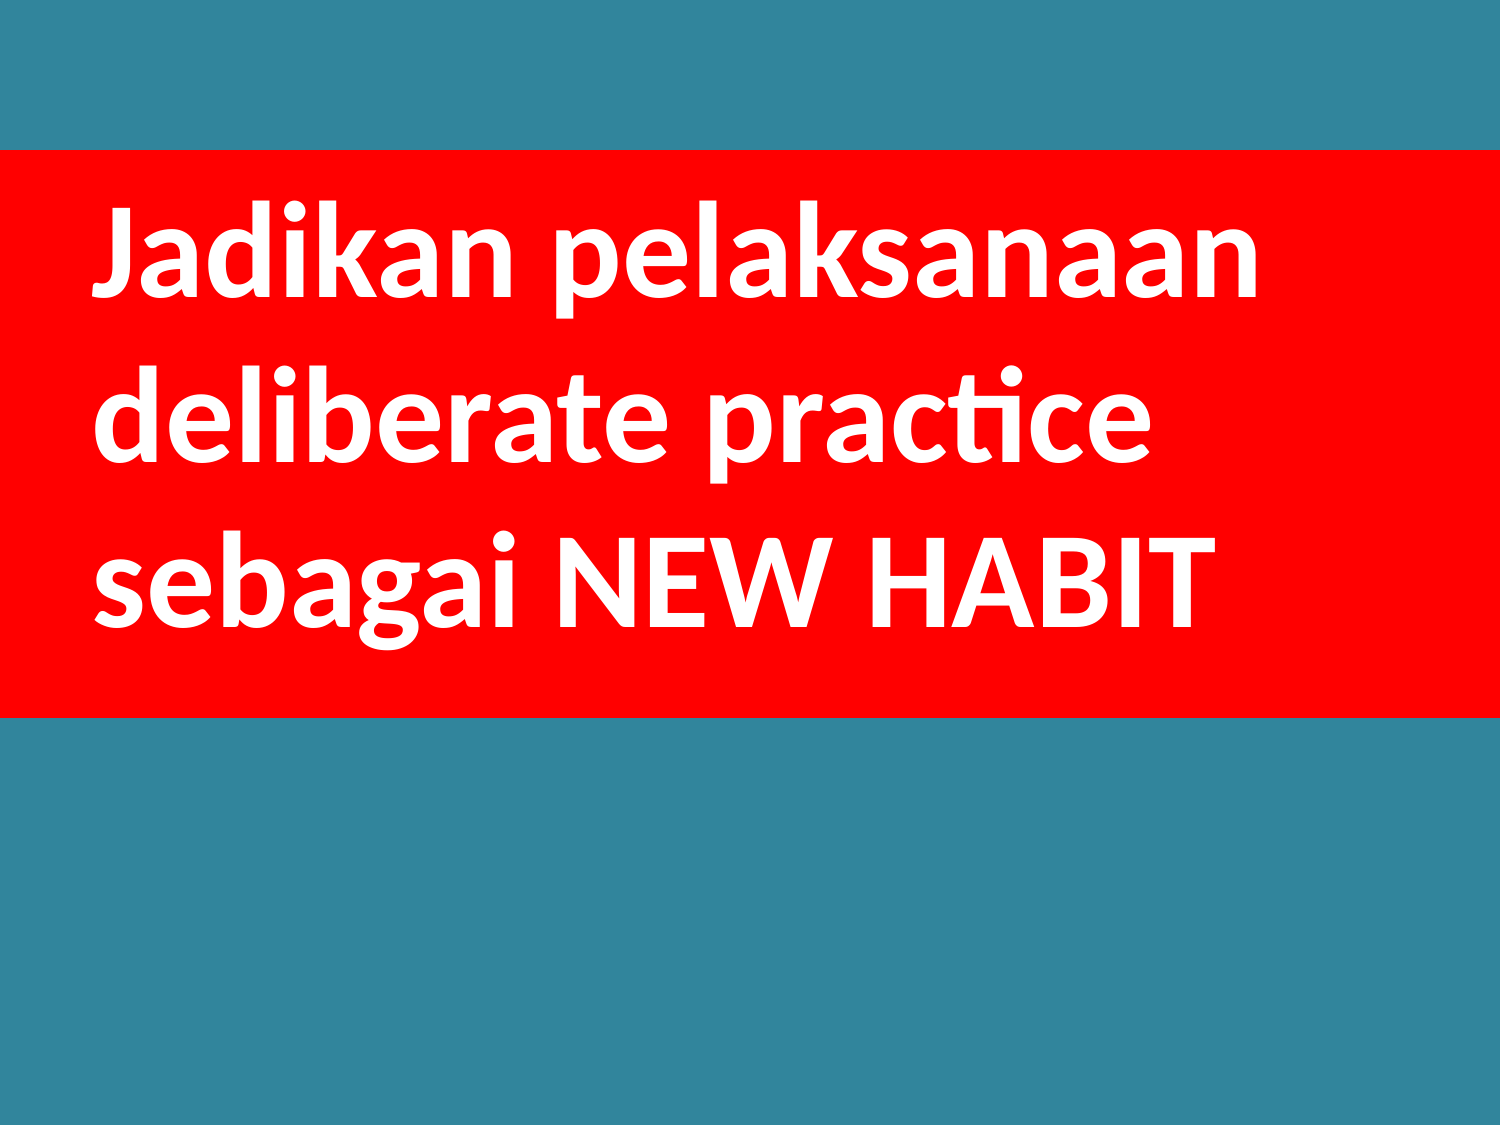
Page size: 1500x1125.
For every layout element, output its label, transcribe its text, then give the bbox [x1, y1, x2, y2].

text_box [0, 0, 1500, 150]
text_box [0, 150, 1500, 718]
text_box Jadikan pelaksanaan deliberate practice sebagai NEW HABIT [76, 152, 1466, 662]
text_box [0, 718, 1500, 1125]
